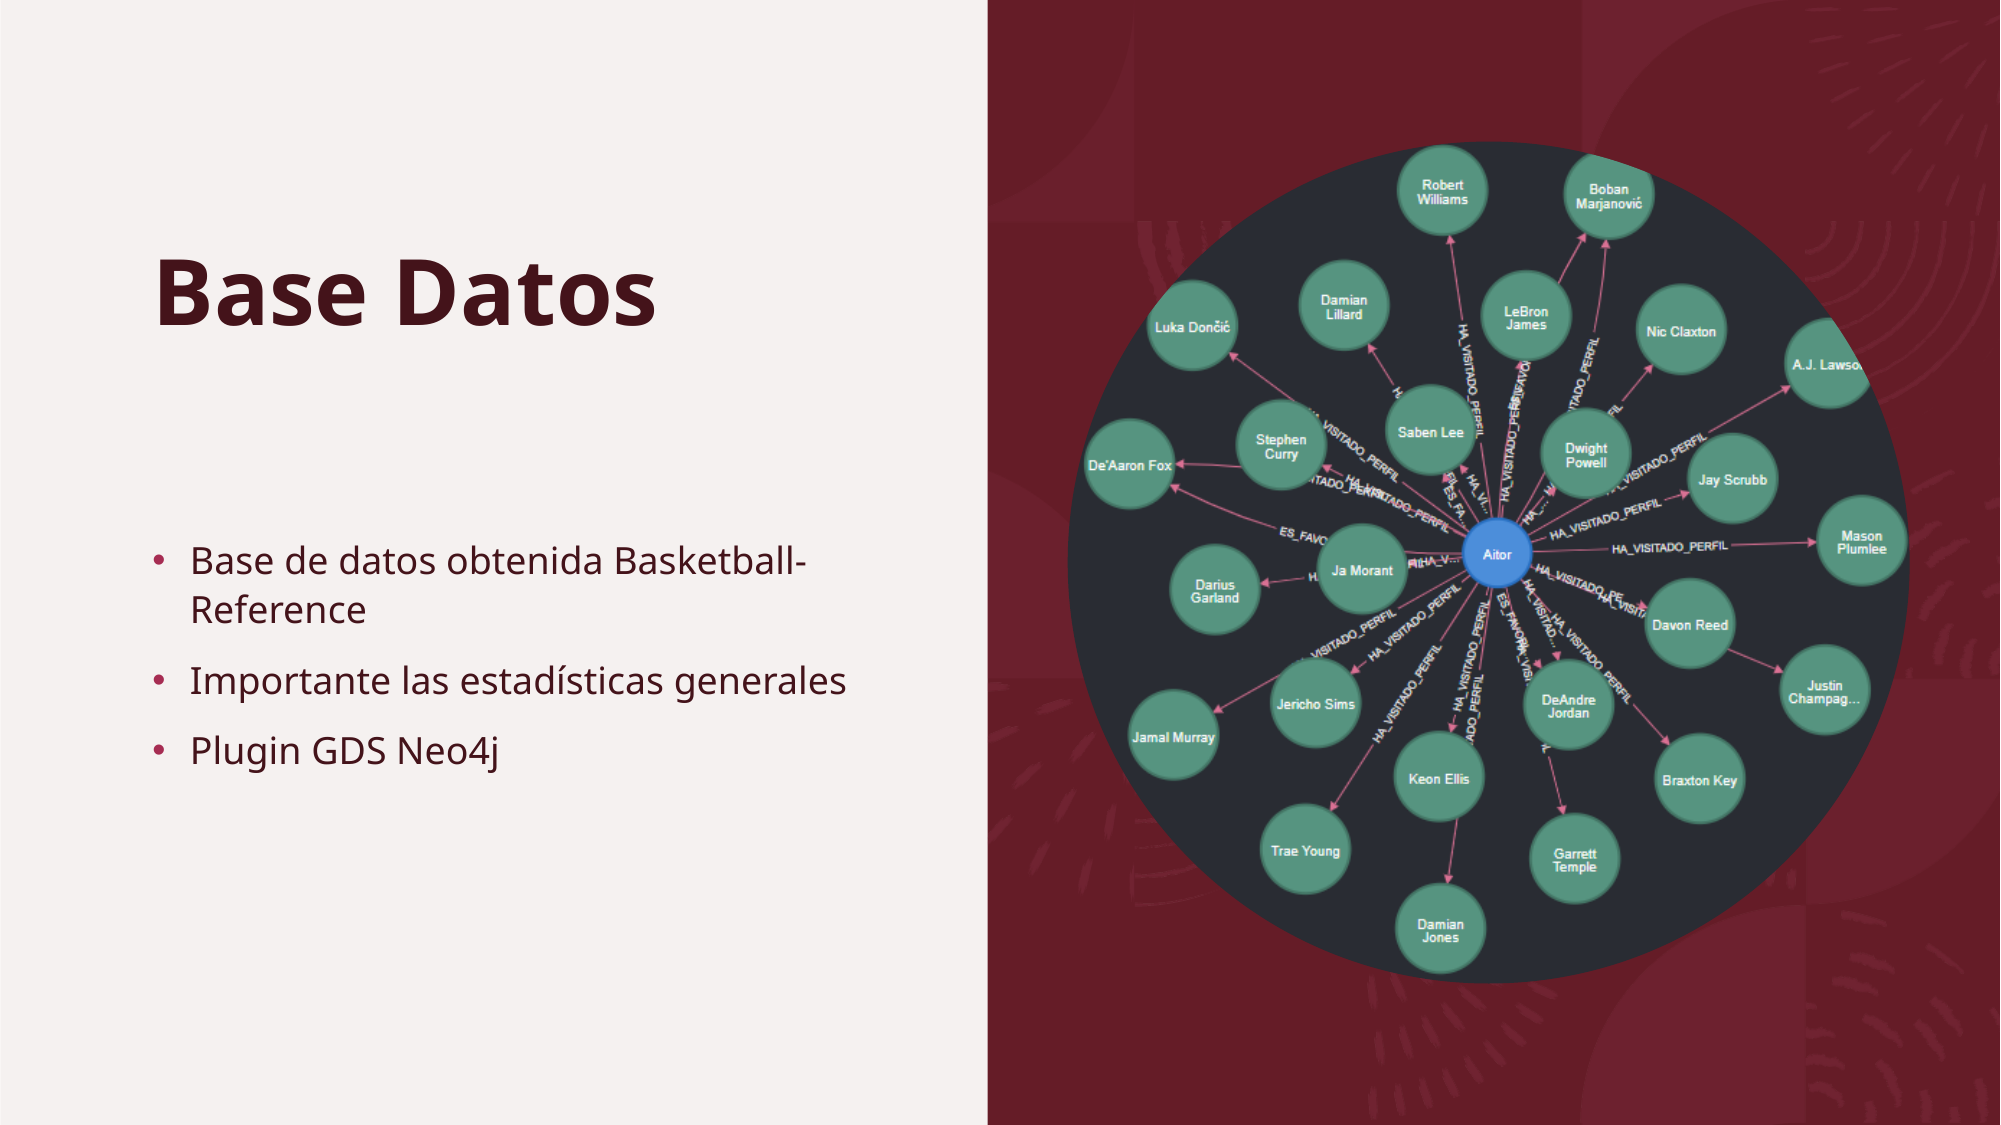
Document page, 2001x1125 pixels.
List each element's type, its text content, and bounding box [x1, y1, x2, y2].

title Base Datos [137, 91, 898, 486]
picture [1067, 141, 1910, 984]
text_box [987, 0, 2000, 1125]
list Base de datos obtenida Basketball-Reference Importante las estadísticas generales Plugin GDS Neo4j [137, 525, 898, 1003]
text_box [0, 0, 986, 1125]
